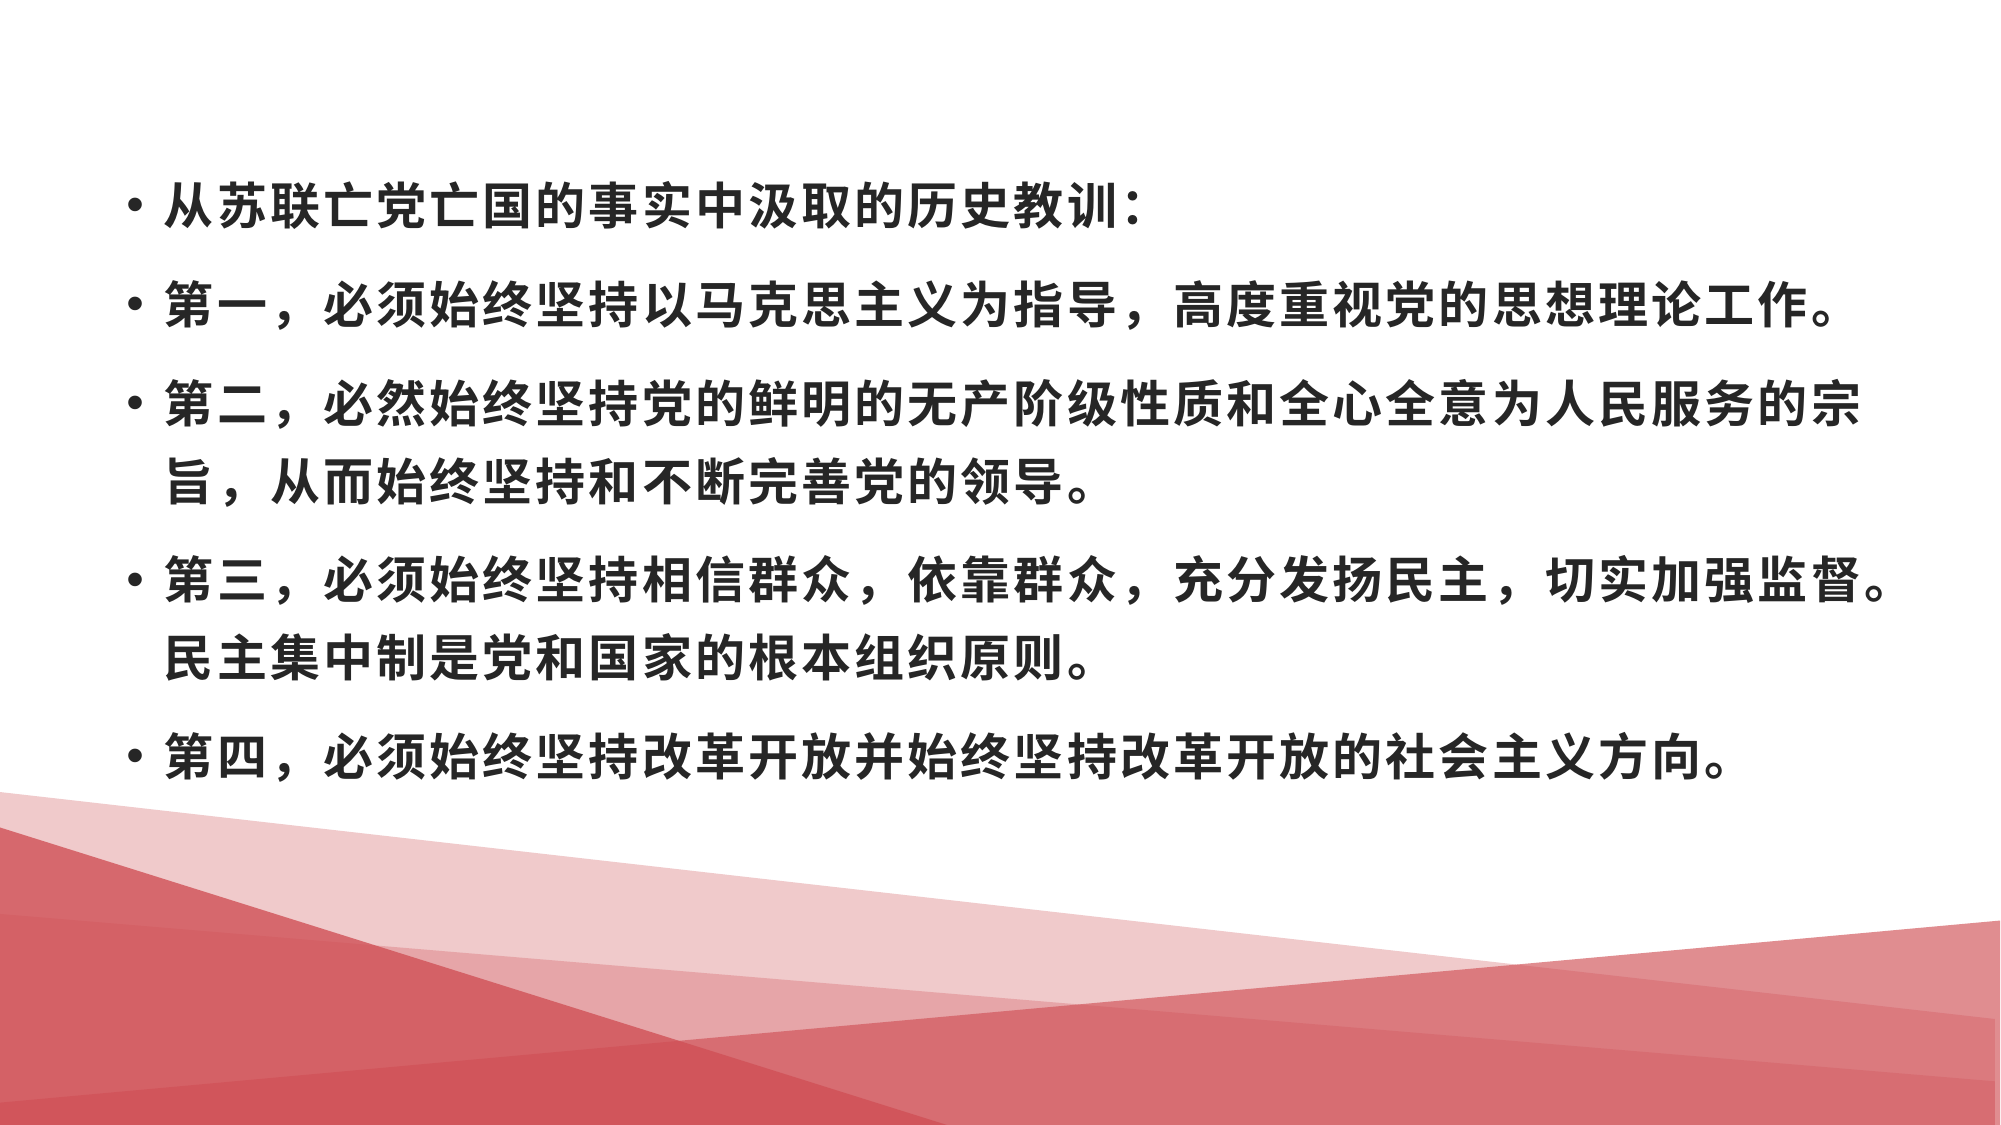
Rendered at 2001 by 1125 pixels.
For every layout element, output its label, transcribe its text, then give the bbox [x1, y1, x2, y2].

list 从苏联亡党亡国的事实中汲取的历史教训： 第一，必须始终坚持以马克思主义为指导，高度重视党的思想理论工作。 第二，必然始终坚持党的鲜明的无产阶级性质和全心全意为人民服务的宗旨，从而始终坚持和不断完善党的领导。 第三，必须始终坚持相信群众，依靠群众，充分发扬民主，切实加强监督。民主集中制是党和国家的根本组织原则。 第四，必须始终坚持改革开放并始终坚持改革开放的社会主义方向。 [109, 156, 1891, 1041]
